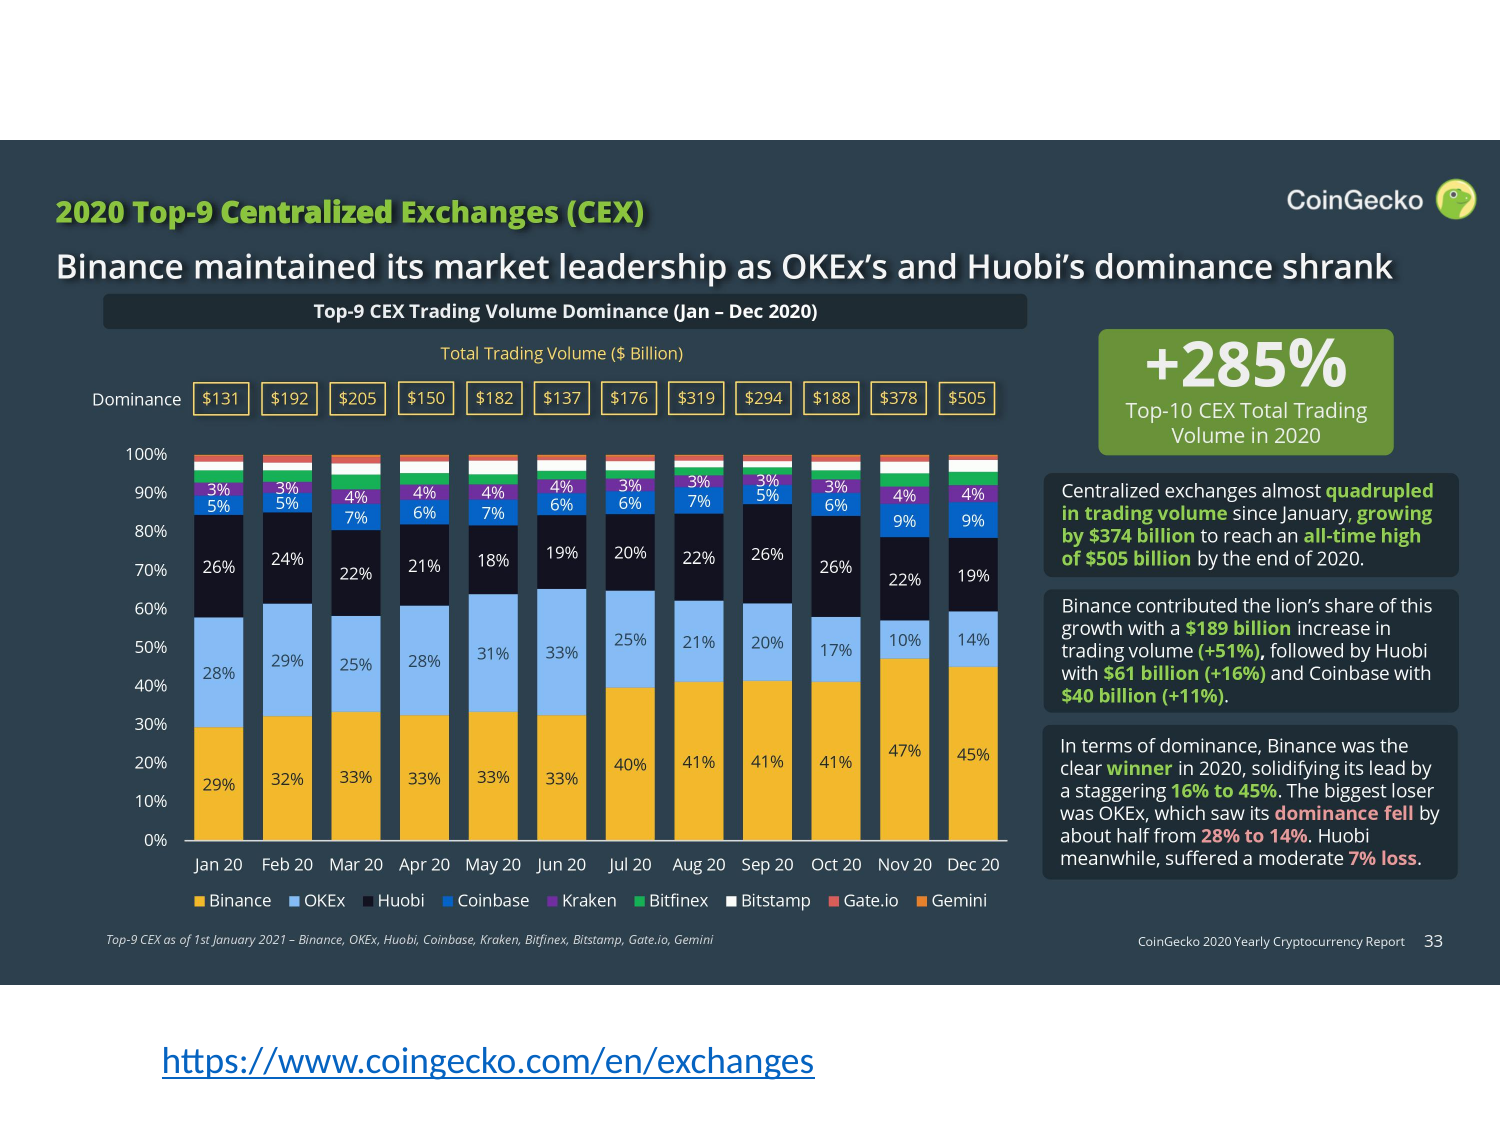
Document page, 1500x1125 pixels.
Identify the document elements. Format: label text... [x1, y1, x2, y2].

text_box https://www.coingecko.com/en/exchanges [146, 1029, 1027, 1125]
picture [0, 140, 1500, 985]
